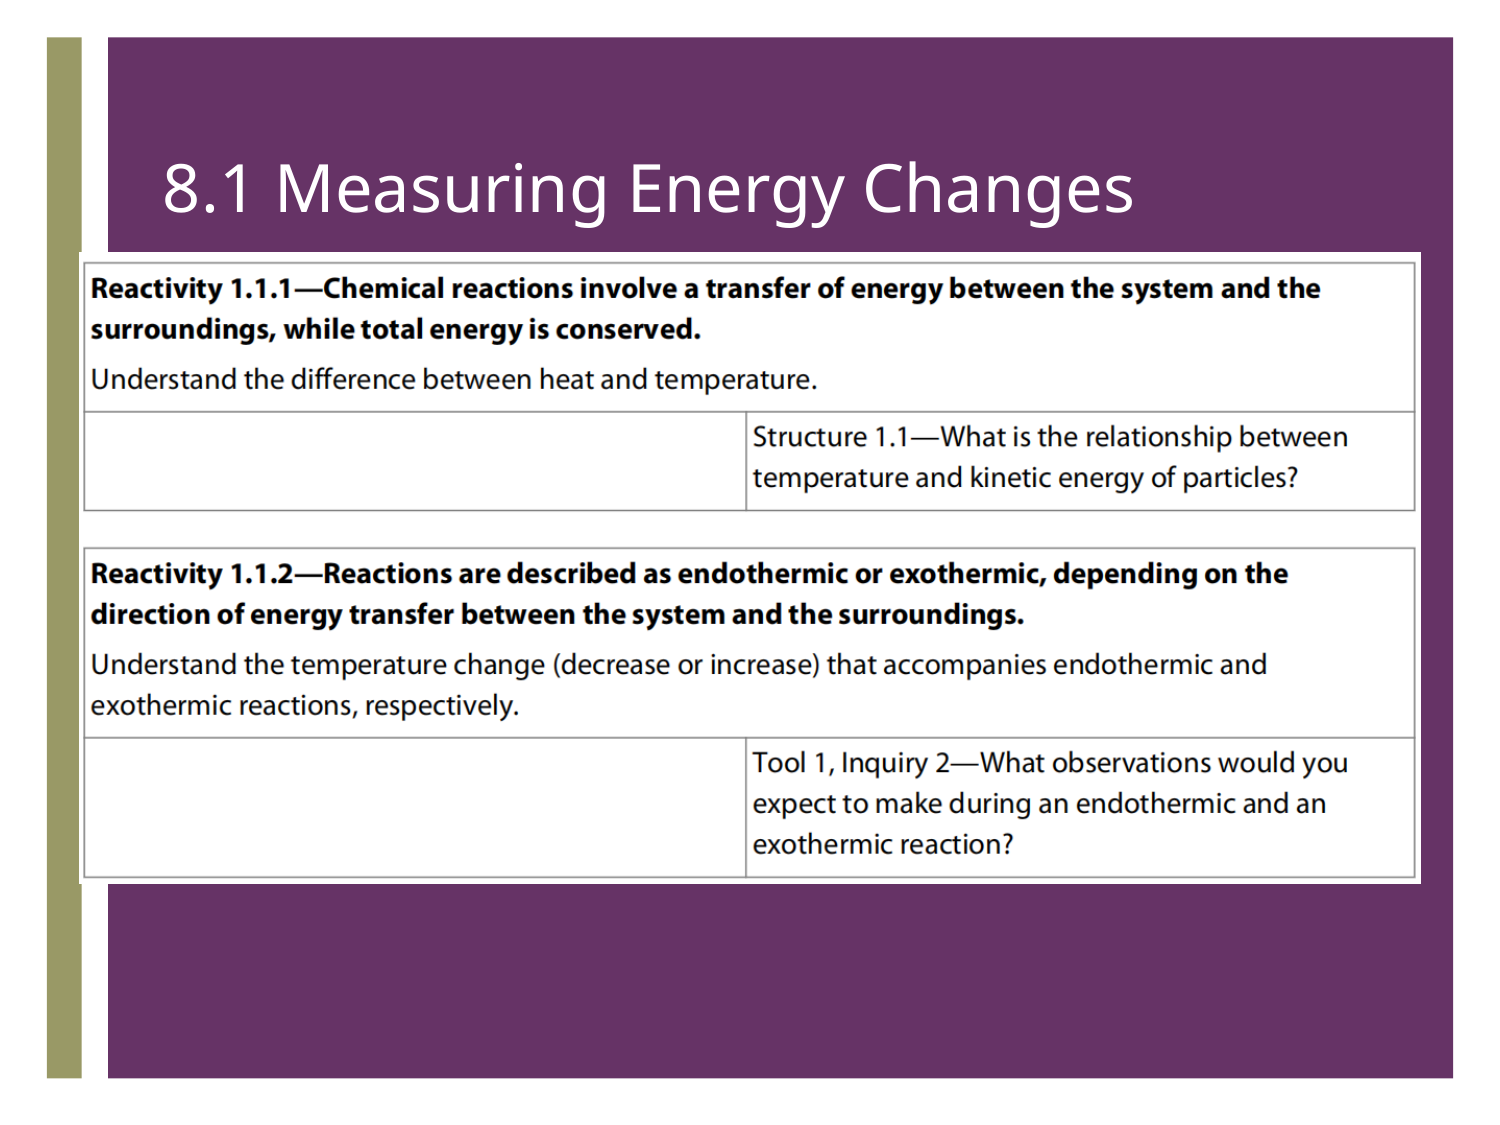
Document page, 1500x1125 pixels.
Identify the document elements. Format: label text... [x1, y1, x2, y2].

title 8.1 Measuring Energy Changes [147, 91, 1300, 234]
picture [79, 252, 1421, 884]
